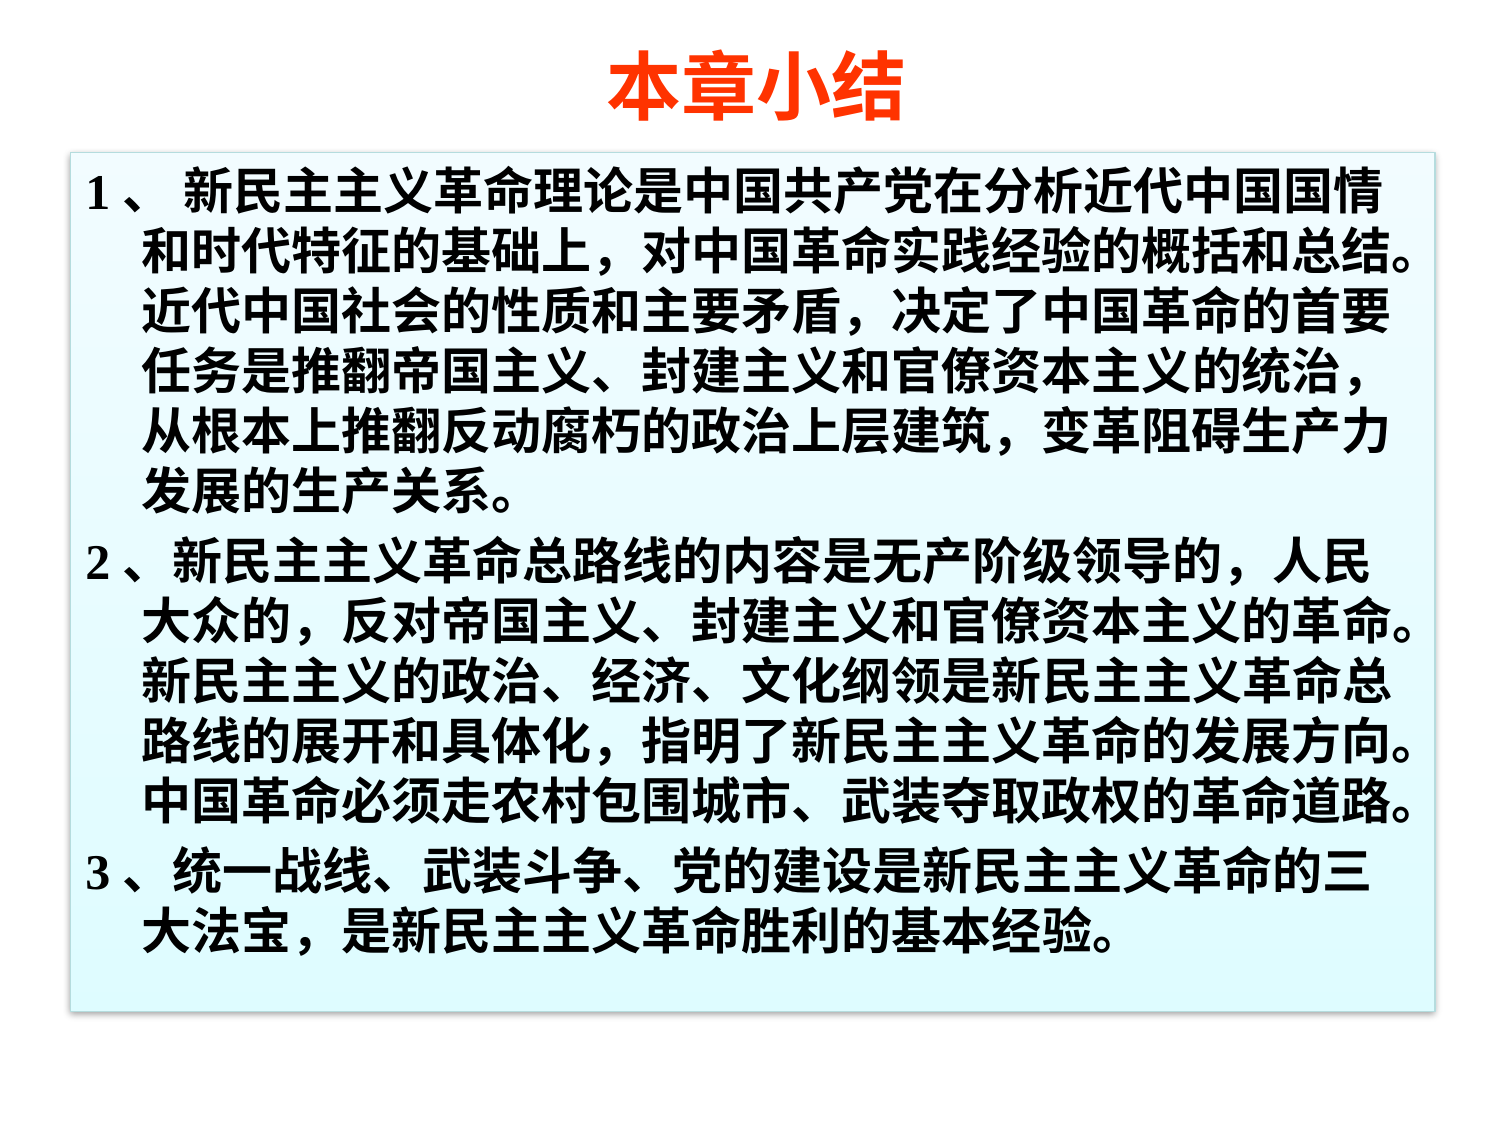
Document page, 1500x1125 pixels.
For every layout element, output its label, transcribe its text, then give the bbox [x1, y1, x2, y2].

list 1、 新民主主义革命理论是中国共产党在分析近代中国国情和时代特征的基础上，对中国革命实践经验的概括和总结。近代中国社会的性质和主要矛盾，决定了中国革命的首要任务是推翻帝国主义、封建主义和官僚资本主义的统治，从根本上推翻反动腐朽的政治上层建筑，变革阻碍生产力发展的生产关系。 2、新民主主义革命总路线的内容是无产阶级领导的，人民大众的，反对帝国主义、封建主义和官僚资本主义的革命。新民主主义的政治、经济、文化纲领是新民主主义革命总路线的展开和具体化，指明了新民主主义革命的发展方向。中国革命必须走农村包围城市、武装夺取政权的革命道路。 3、统一战线、武装斗争、党的建设是新民主主义革命的三大法宝，是新民主主义革命胜利的基本经验。 [70, 152, 1436, 1012]
title 本章小结 [53, 31, 1459, 138]
